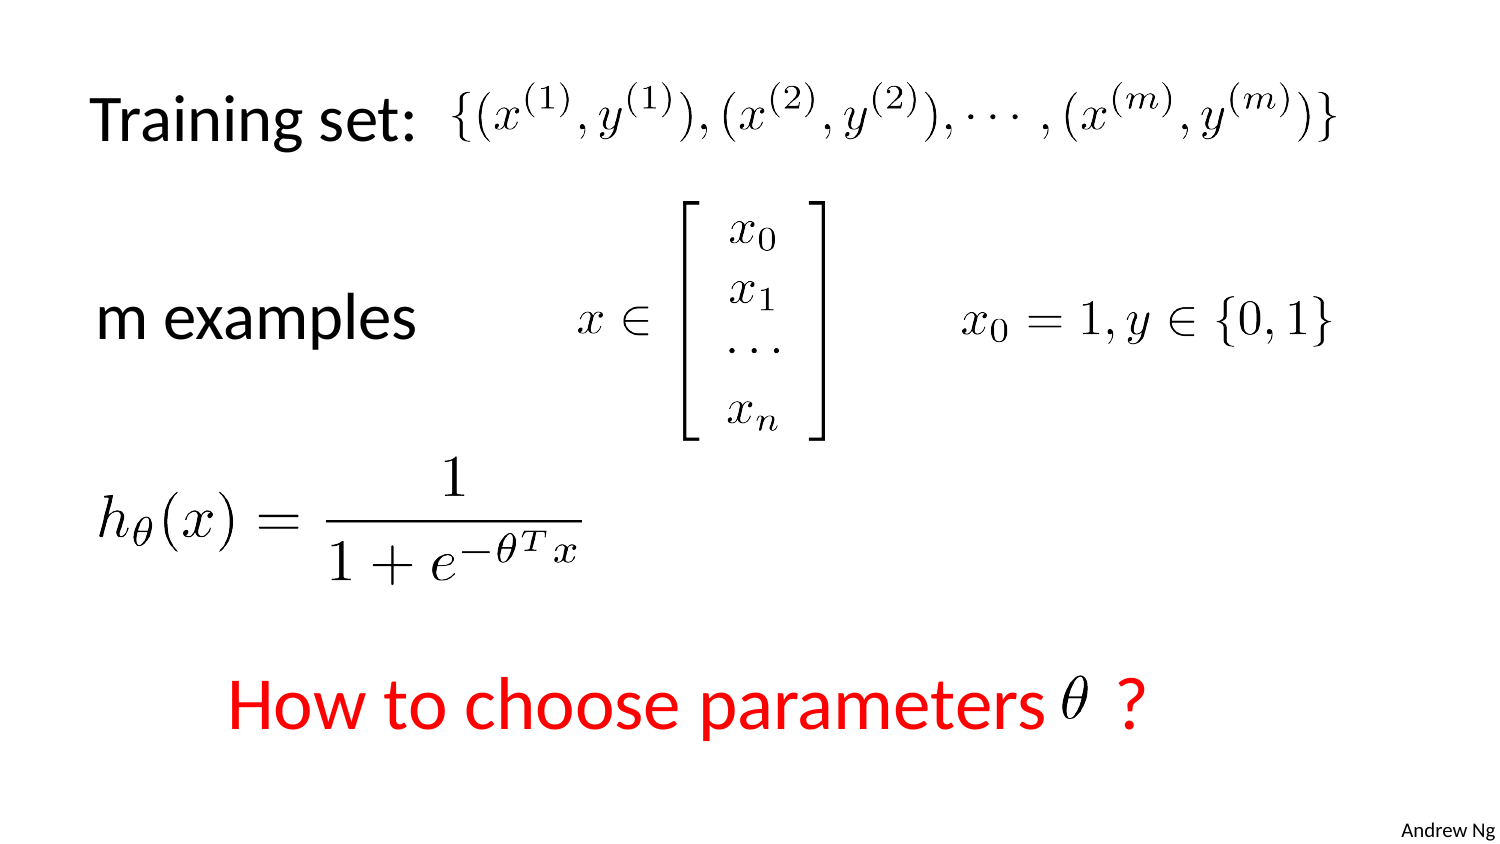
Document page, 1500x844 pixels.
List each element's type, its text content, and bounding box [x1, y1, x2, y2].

picture [962, 295, 1331, 347]
picture [99, 455, 582, 585]
picture [578, 201, 826, 441]
text_box Training set: [74, 67, 438, 163]
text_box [212, 646, 1226, 754]
text_box m examples [80, 265, 573, 360]
picture [452, 82, 1336, 143]
